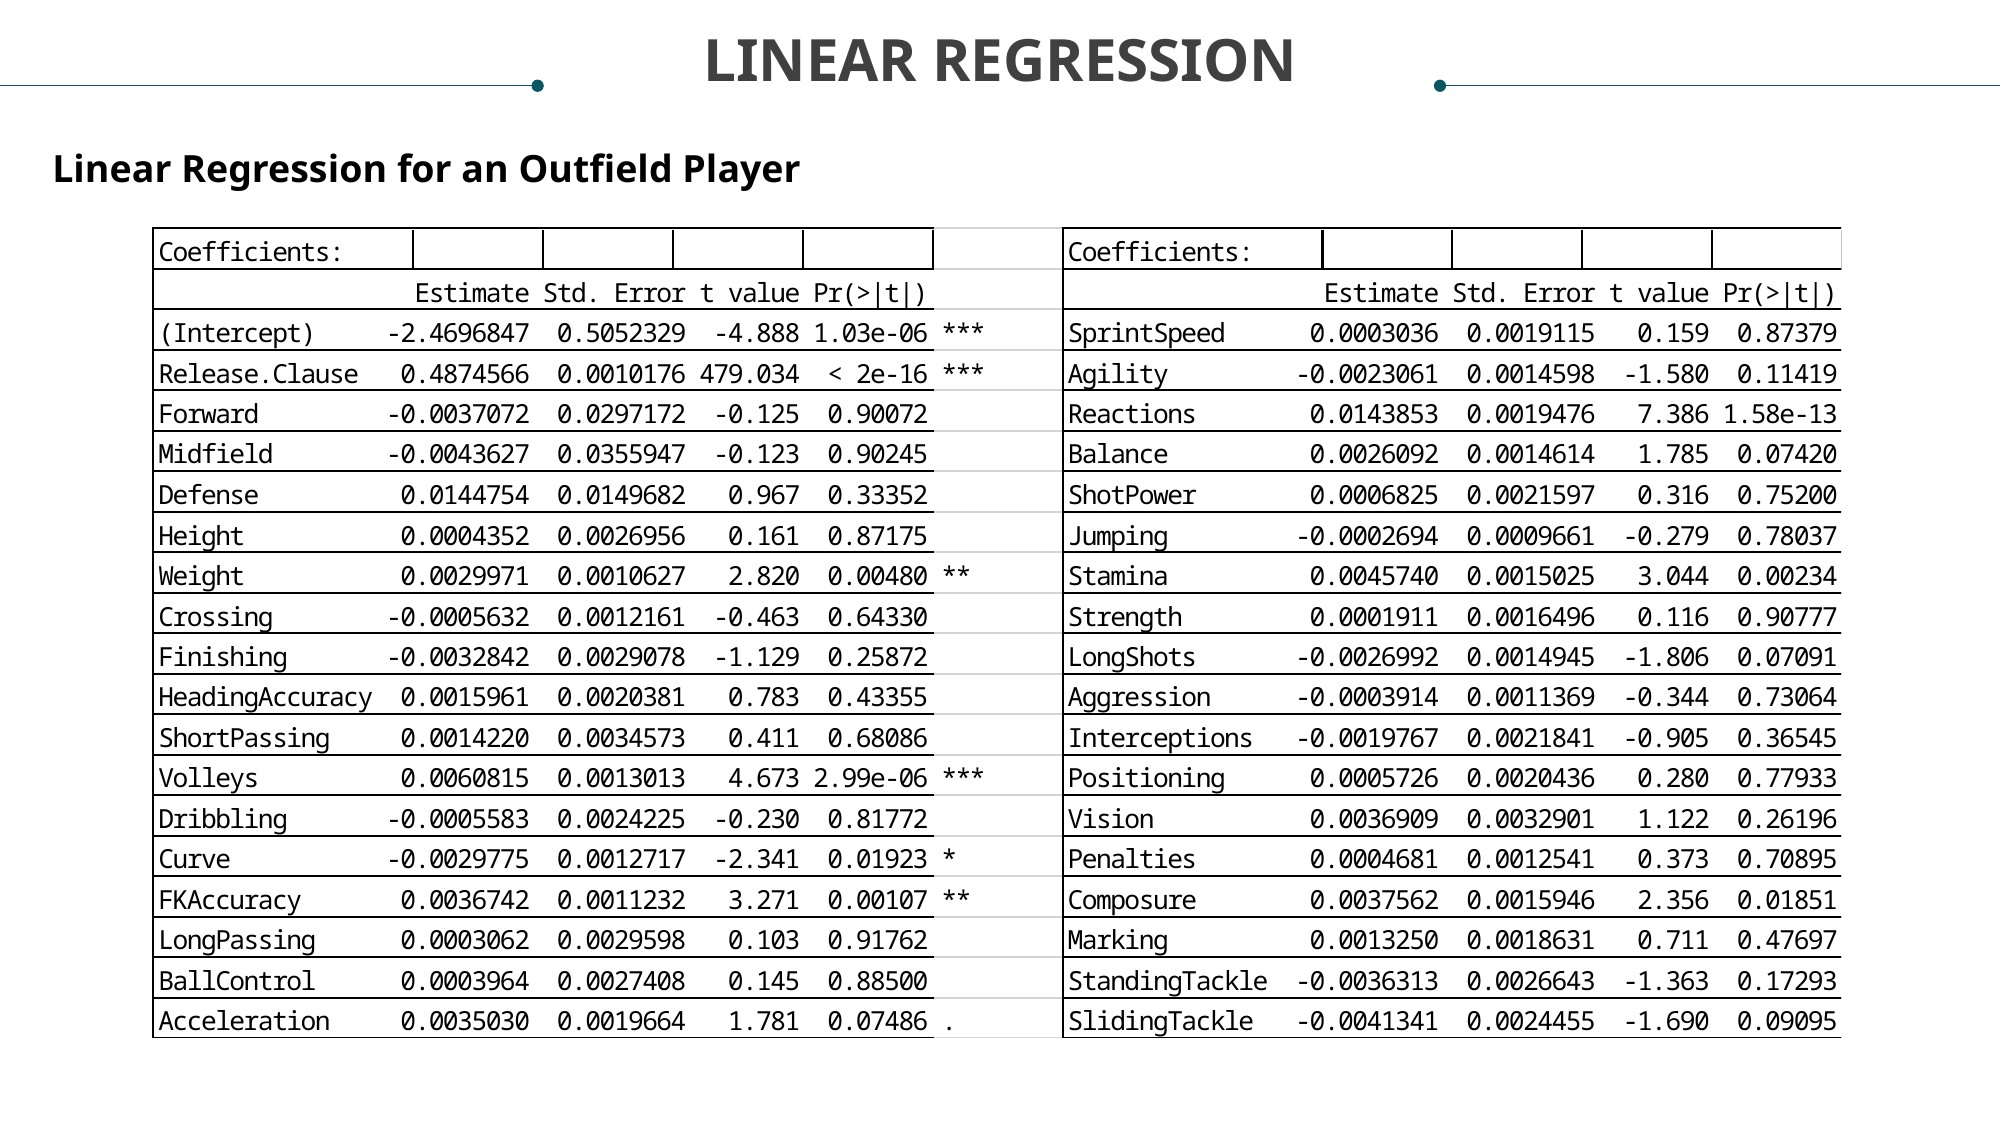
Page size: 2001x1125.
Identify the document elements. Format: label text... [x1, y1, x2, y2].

text_box LINEAR REGRESSION [37, 31, 1963, 92]
text_box LINEAR REGRESSION [1444, 86, 1963, 95]
picture [152, 227, 1844, 1040]
text_box Linear Regression for an Outfield Player [37, 92, 1916, 198]
